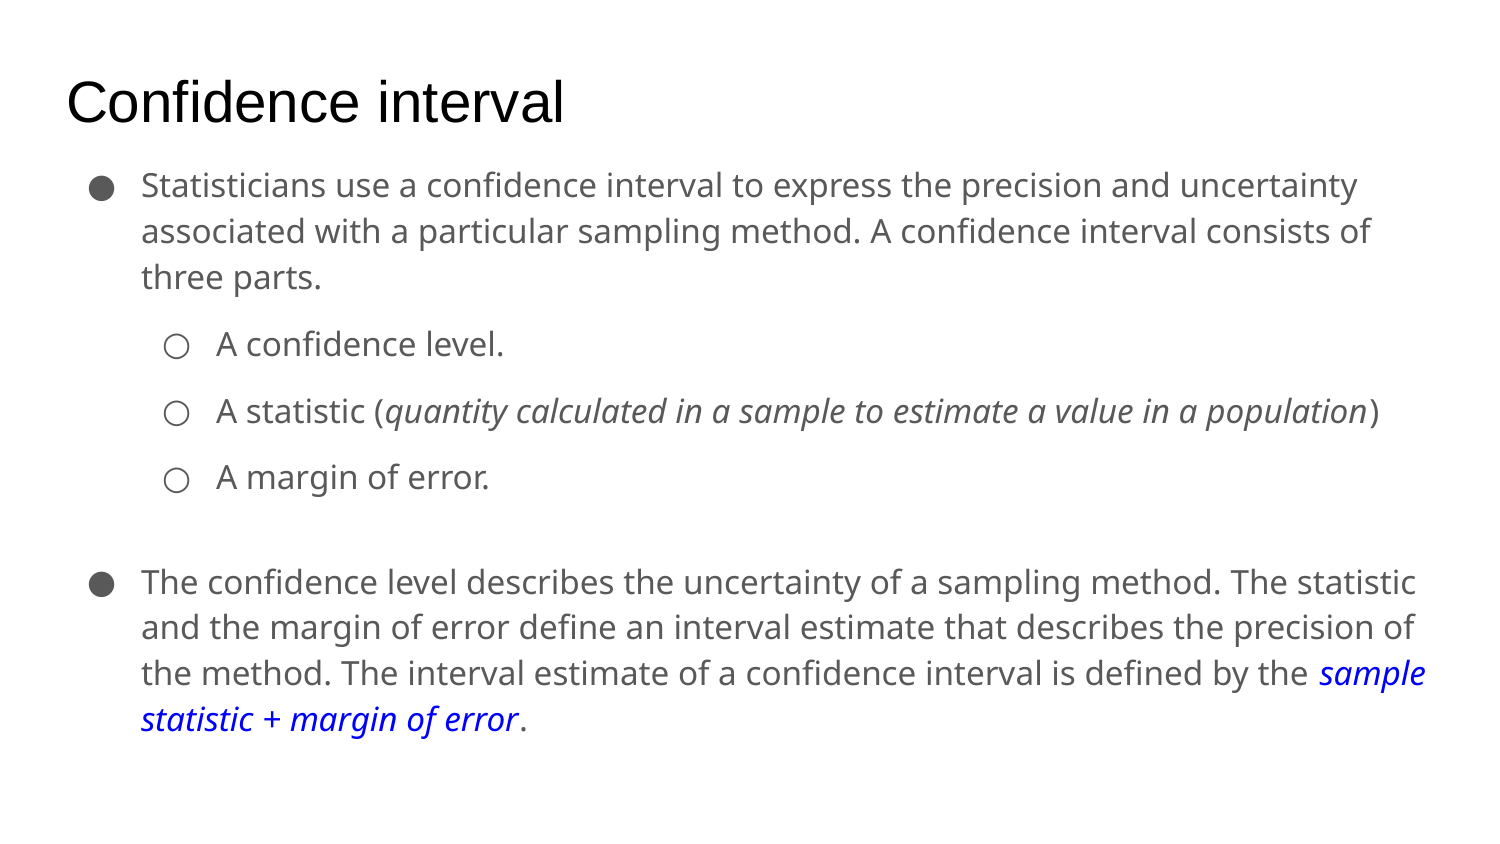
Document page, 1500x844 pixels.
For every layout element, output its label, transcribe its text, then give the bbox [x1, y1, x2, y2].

list Statisticians use a confidence interval to express the precision and uncertainty associated with a particular sampling method. A confidence interval consists of three parts. A confidence level. A statistic (quantity calculated in a sample to estimate a value in a population) A margin of error. The confidence level describes the uncertainty of a sampling method. The statistic and the margin of error define an interval estimate that describes the precision of the method. The interval estimate of a confidence interval is defined by the sample statistic + margin of error. [51, 143, 1449, 793]
title Confidence interval [51, 49, 1449, 143]
